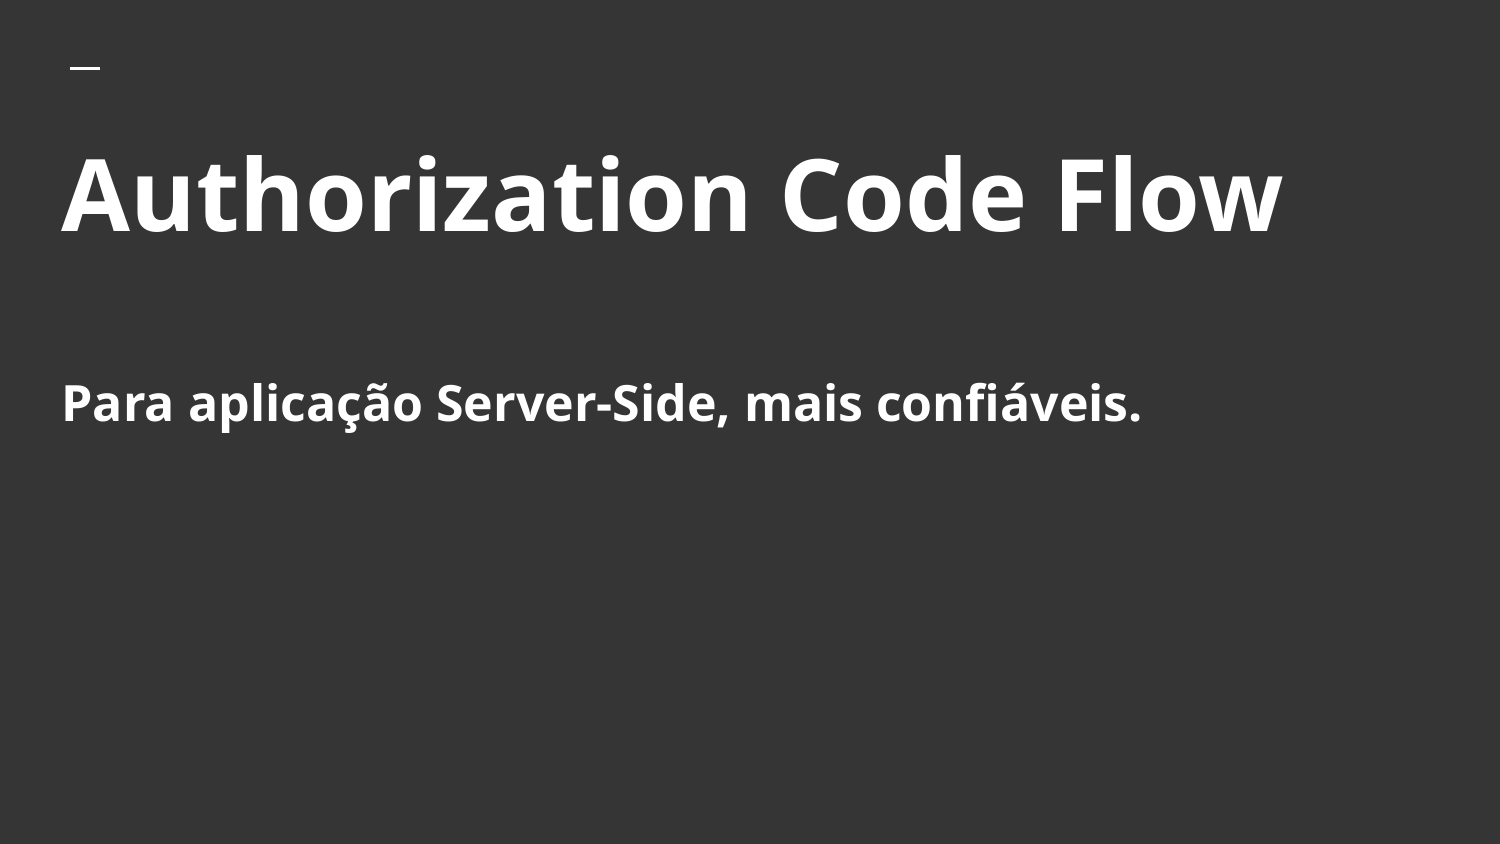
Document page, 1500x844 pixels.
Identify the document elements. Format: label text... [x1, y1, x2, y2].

title Authorization Code Flow Para aplicação Server-Side, mais confiáveis. [46, 116, 1430, 746]
